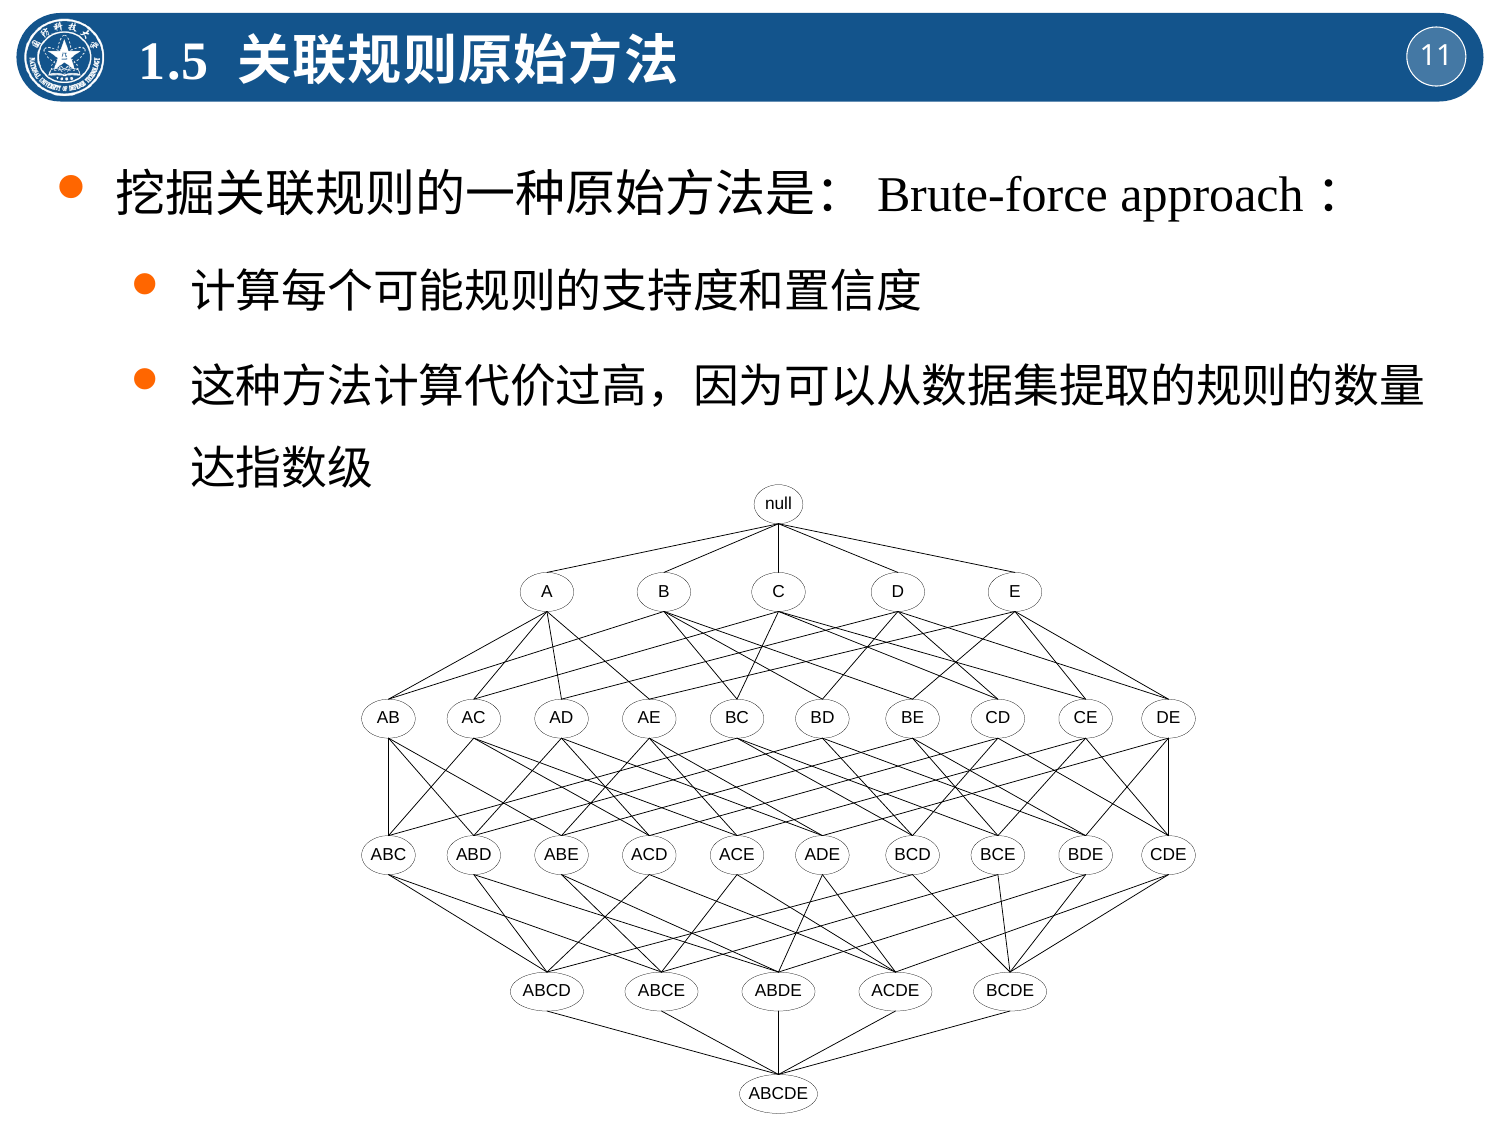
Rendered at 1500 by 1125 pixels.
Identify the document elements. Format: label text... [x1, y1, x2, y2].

list 挖掘关联规则的一种原始方法是：Brute-force approach： 计算每个可能规则的支持度和置信度 这种方法计算代价过高，因为可以从数据集提取的规则的数量达指数级 [41, 124, 1459, 777]
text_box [359, 482, 1198, 1115]
title 1.5 关联规则原始方法 [124, 17, 1237, 124]
picture [16, 9, 111, 104]
